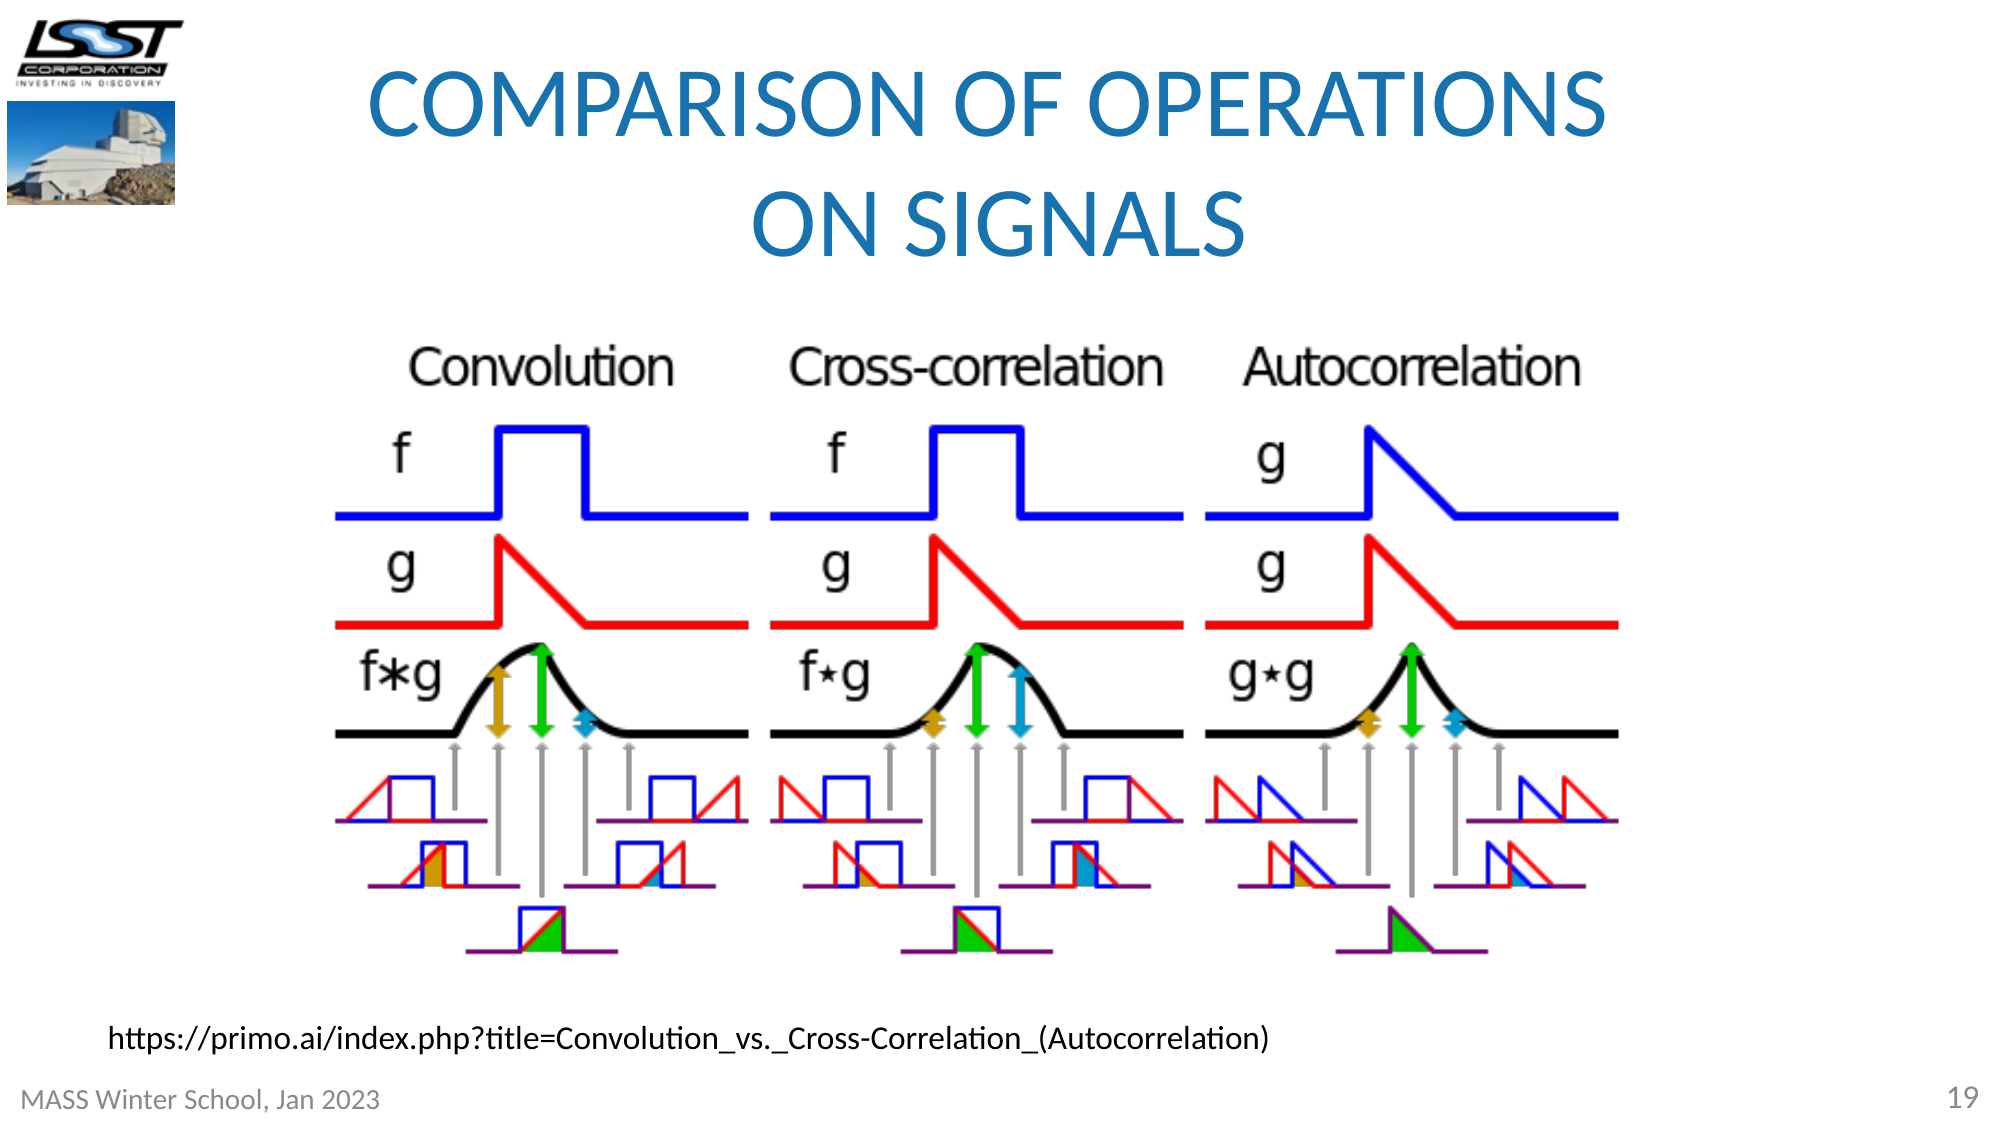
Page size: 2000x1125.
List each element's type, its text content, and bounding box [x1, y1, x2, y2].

list https://primo.ai/index.php?title=Convolution_vs._Cross-Correlation_(Autocorrelation) [87, 1006, 1887, 1088]
picture [325, 321, 1630, 975]
picture [0, 8, 200, 205]
title COMPARISON OF OPERATIONS ON SIGNALS [99, 45, 1900, 268]
slide_number ‹#› [1532, 1065, 2000, 1125]
footer MASS Winter School, Jan 2023 [0, 1067, 1513, 1125]
